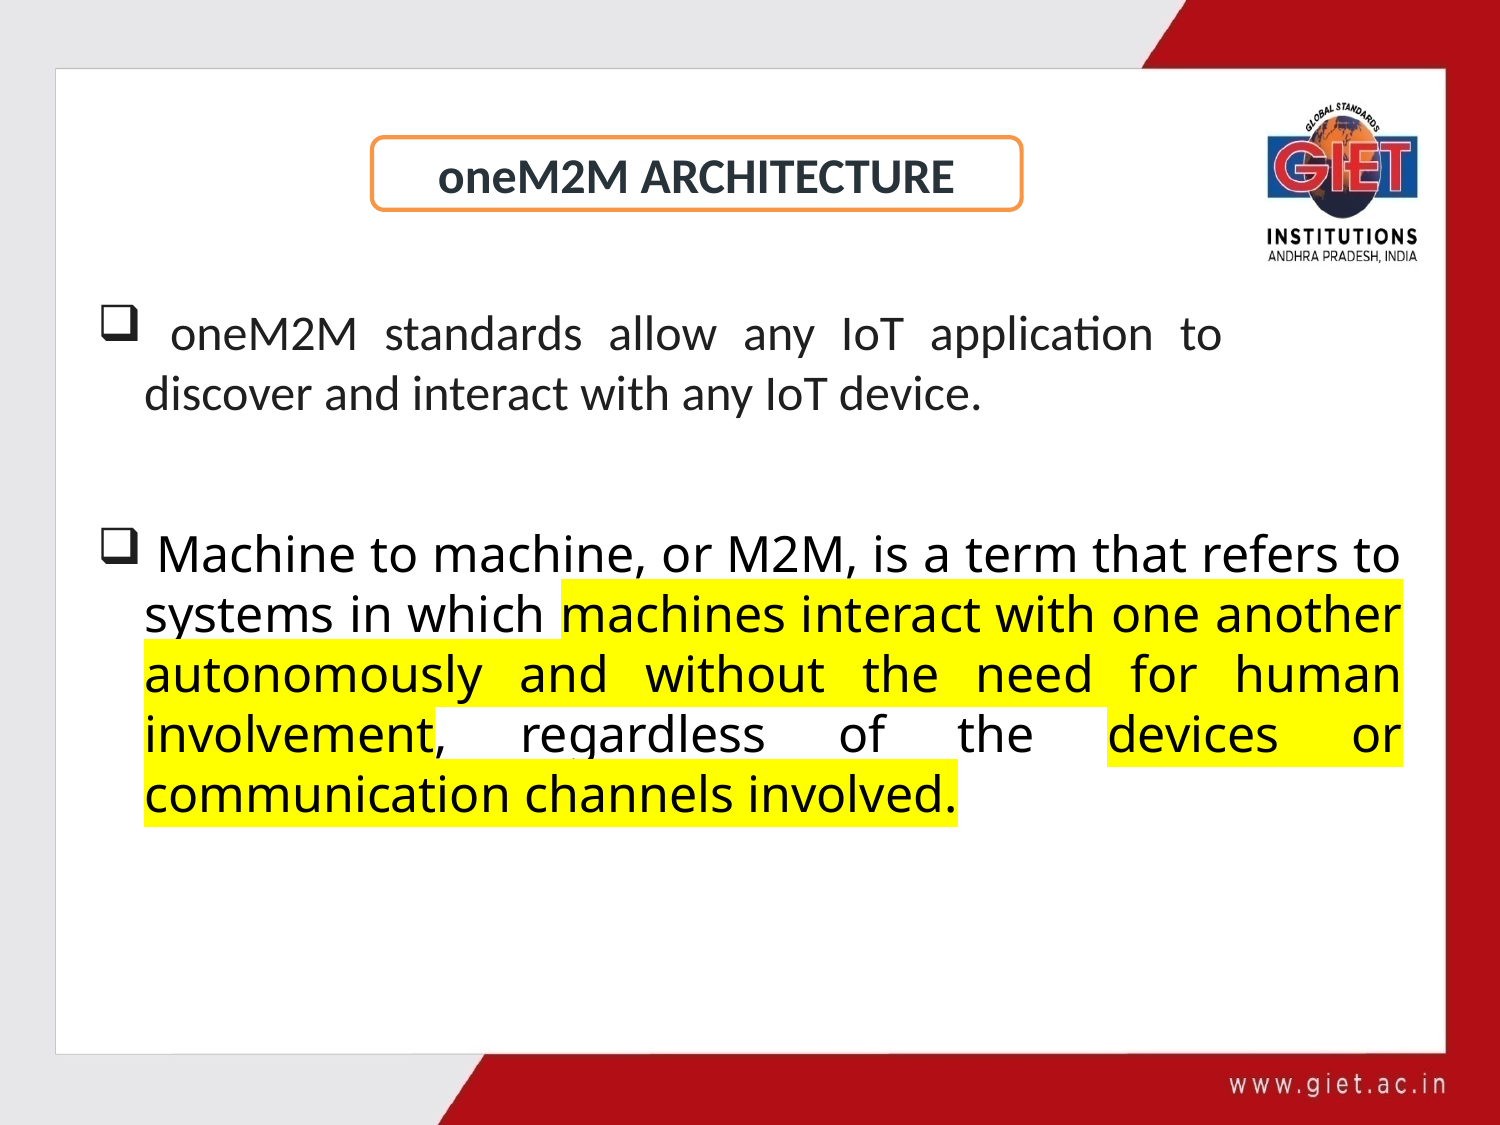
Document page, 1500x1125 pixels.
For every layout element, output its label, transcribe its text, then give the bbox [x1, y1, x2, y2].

text_box oneM2M ARCHITECTURE [369, 135, 1024, 212]
picture [0, 0, 1500, 1125]
text_box oneM2M standards allow any IoT application to discover and interact with any IoT device. [82, 292, 1238, 428]
text_box Machine to machine, or M2M, is a term that refers to systems in which machines interact with one another autonomously and without the need for human involvement, regardless of the devices or communication channels involved. [82, 515, 1418, 830]
